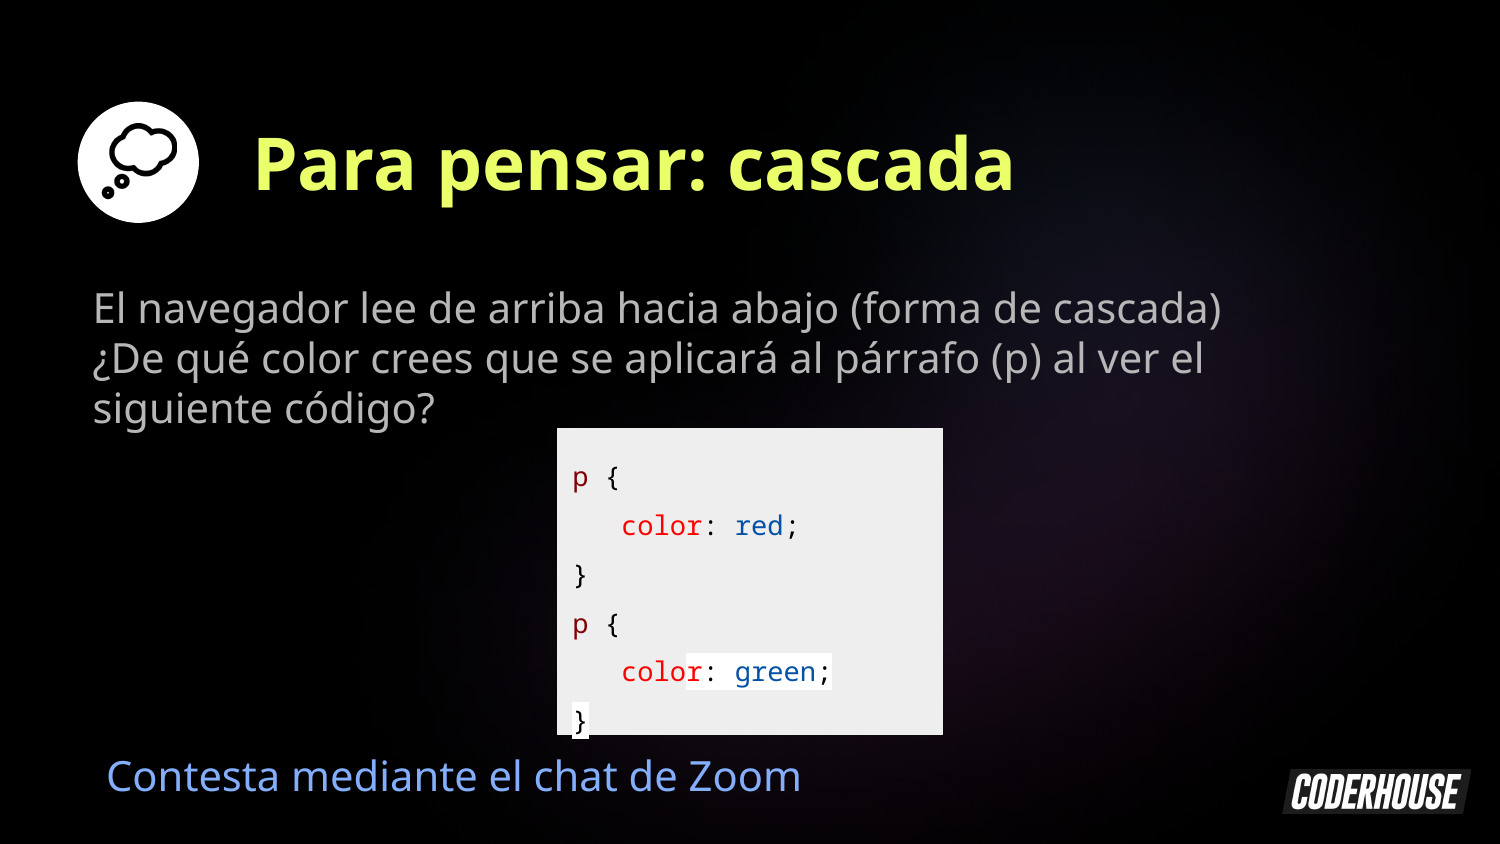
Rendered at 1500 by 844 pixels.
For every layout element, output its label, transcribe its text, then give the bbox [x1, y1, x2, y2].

text_box Para pensar: cascada [237, 112, 1414, 222]
text_box p { color: red; } p { color: green; } [557, 428, 943, 735]
text_box El navegador lee de arriba hacia abajo (forma de cascada) ¿De qué color crees que se aplicará al párrafo (p) al ver el siguiente código? [77, 266, 1254, 447]
text_box Contesta mediante el chat de Zoom [91, 734, 1268, 815]
picture [0, 0, 1500, 844]
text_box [77, 101, 200, 224]
